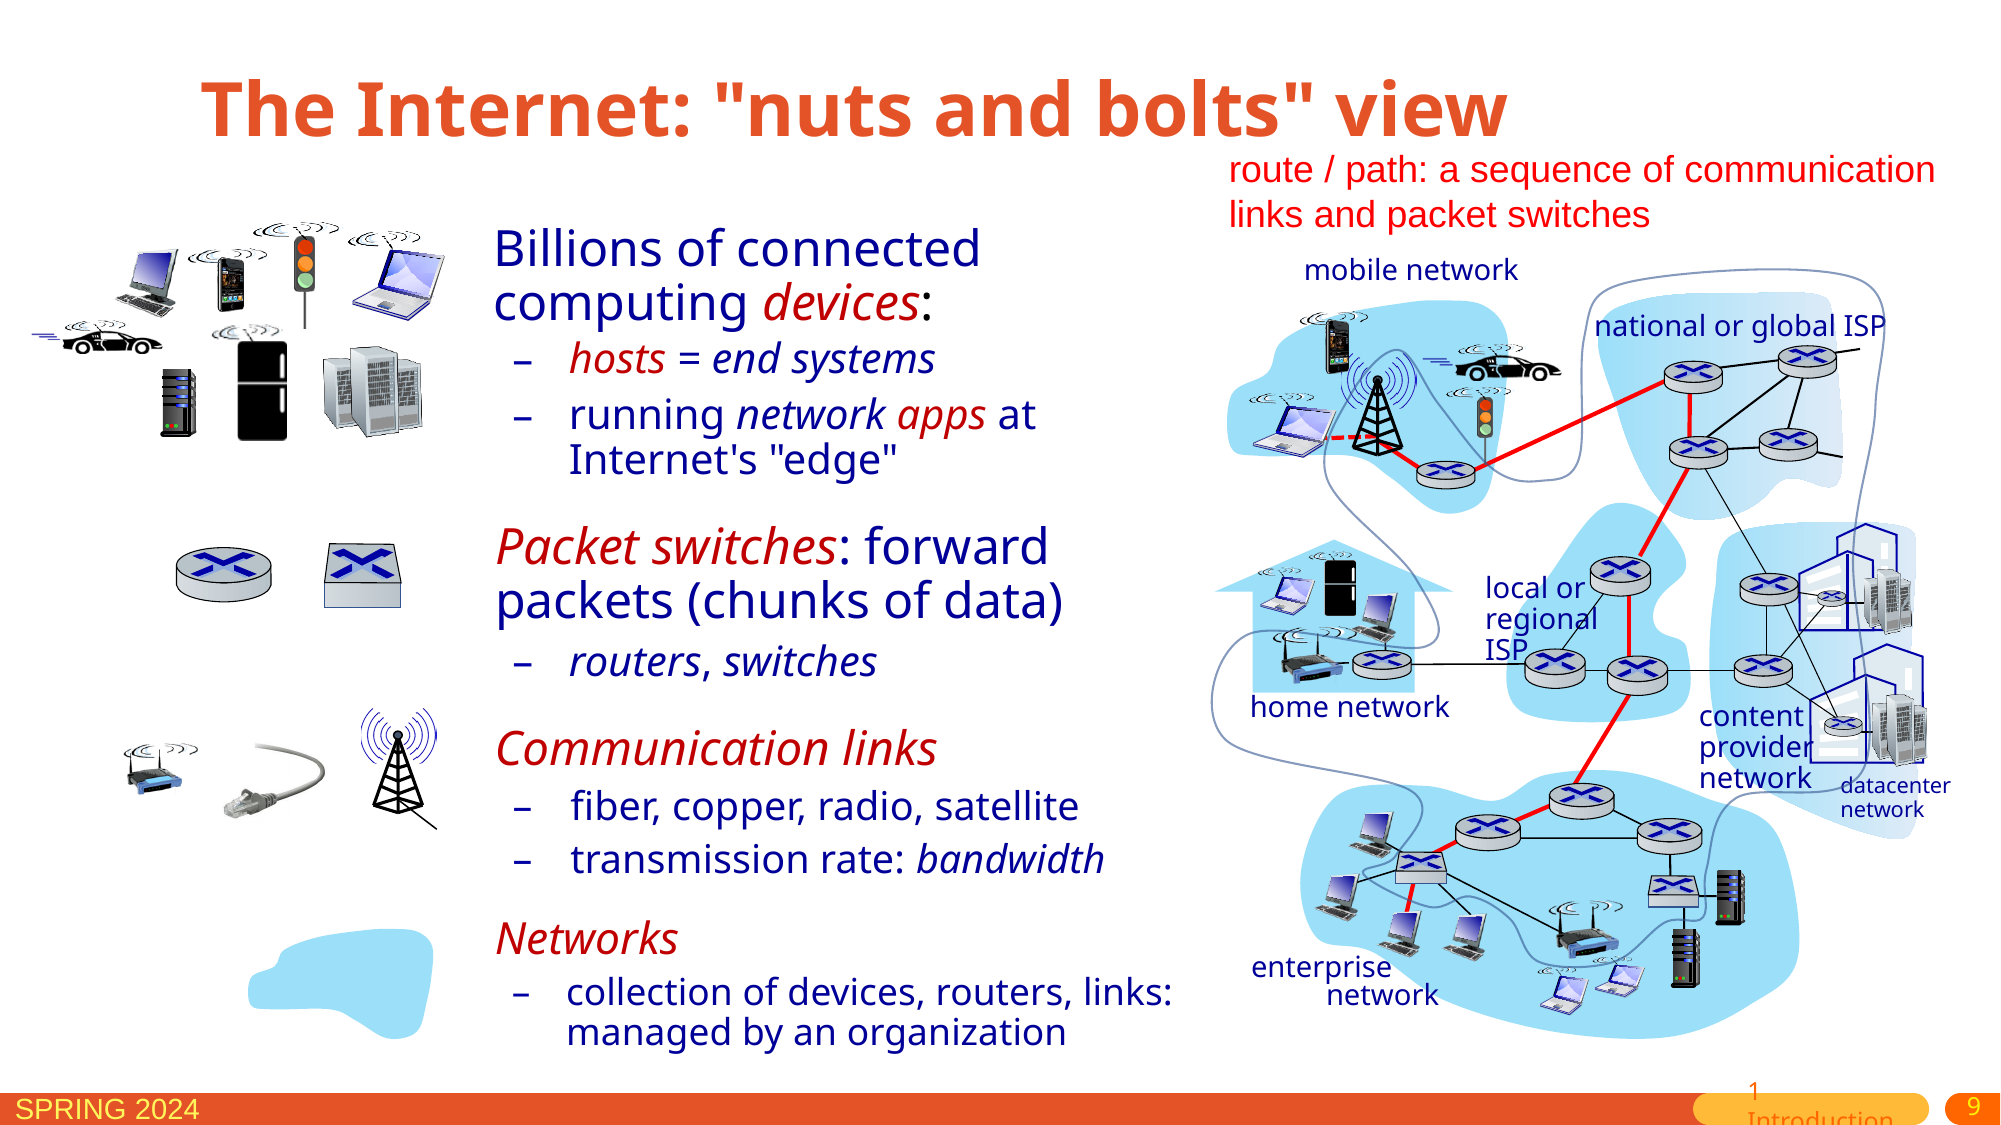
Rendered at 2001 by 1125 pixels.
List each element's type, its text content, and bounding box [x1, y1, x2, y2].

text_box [246, 908, 1204, 1098]
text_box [31, 215, 1160, 497]
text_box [176, 513, 1137, 729]
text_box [1214, 243, 1975, 1042]
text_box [1248, 310, 1929, 1017]
text_box route / path: a sequence of communication links and packet switches [1214, 137, 1953, 242]
footer 1 Introduction [1732, 1092, 1930, 1097]
slide_number 9 [1608, 1097, 1997, 1125]
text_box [1281, 345, 1863, 959]
title The Internet: "nuts and bolts" view [184, 29, 1827, 184]
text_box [122, 637, 1123, 966]
